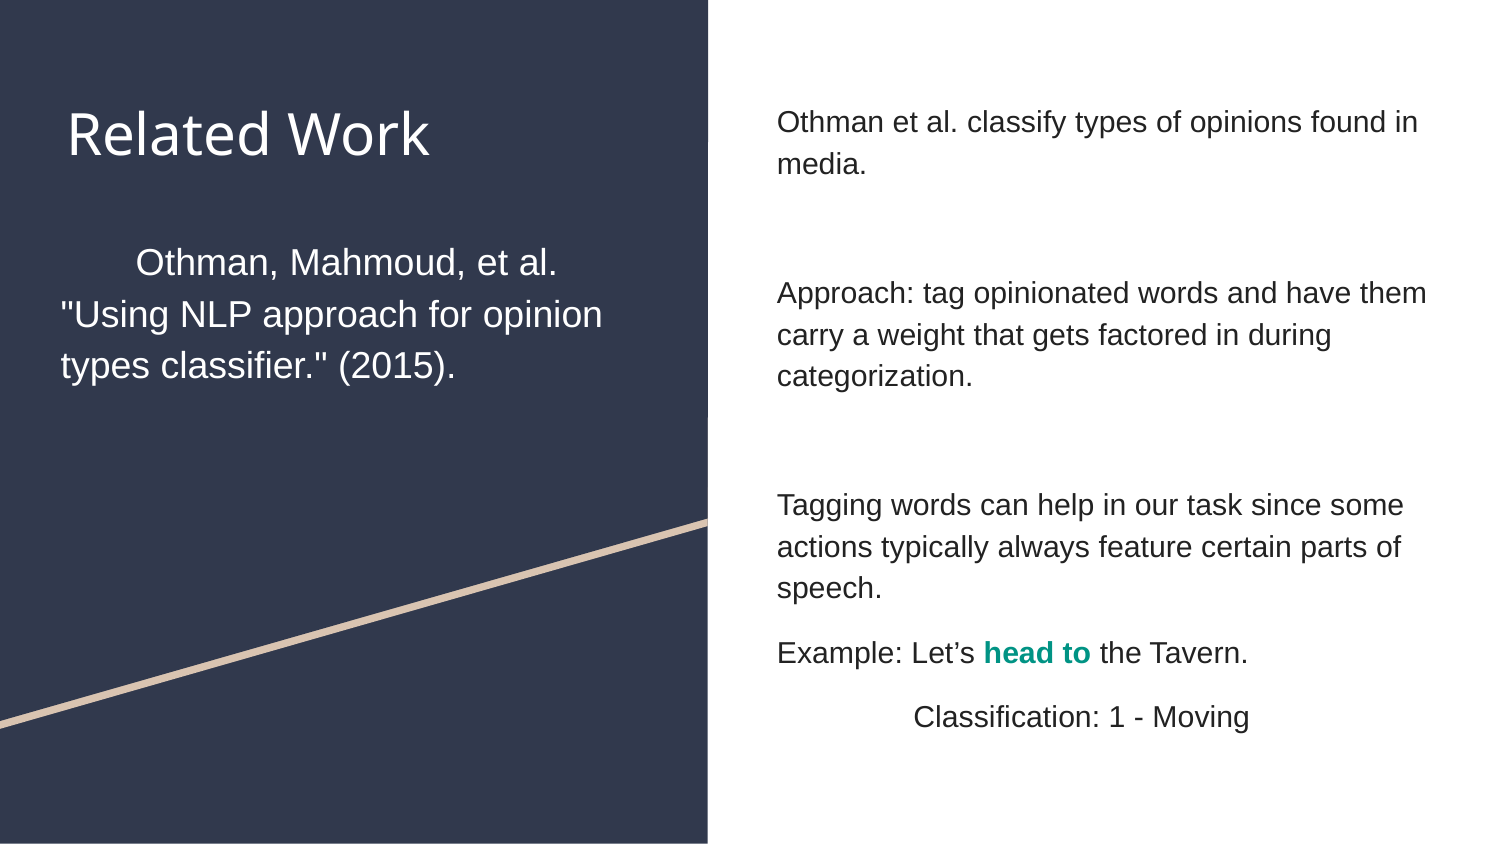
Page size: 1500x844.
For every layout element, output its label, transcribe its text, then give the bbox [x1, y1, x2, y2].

list Othman, Mahmoud, et al. "Using NLP approach for opinion types classifier." (2015). [45, 216, 665, 794]
title Related Work [51, 82, 660, 216]
list Othman et al. classify types of opinions found in media. Approach: tag opinionated words and have them carry a weight that gets factored in during categorization. Tagging words can help in our task since some actions typically always feature certain parts of speech. Example: Let’s head to the Tavern. Classification: 1 - Moving [761, 82, 1446, 755]
